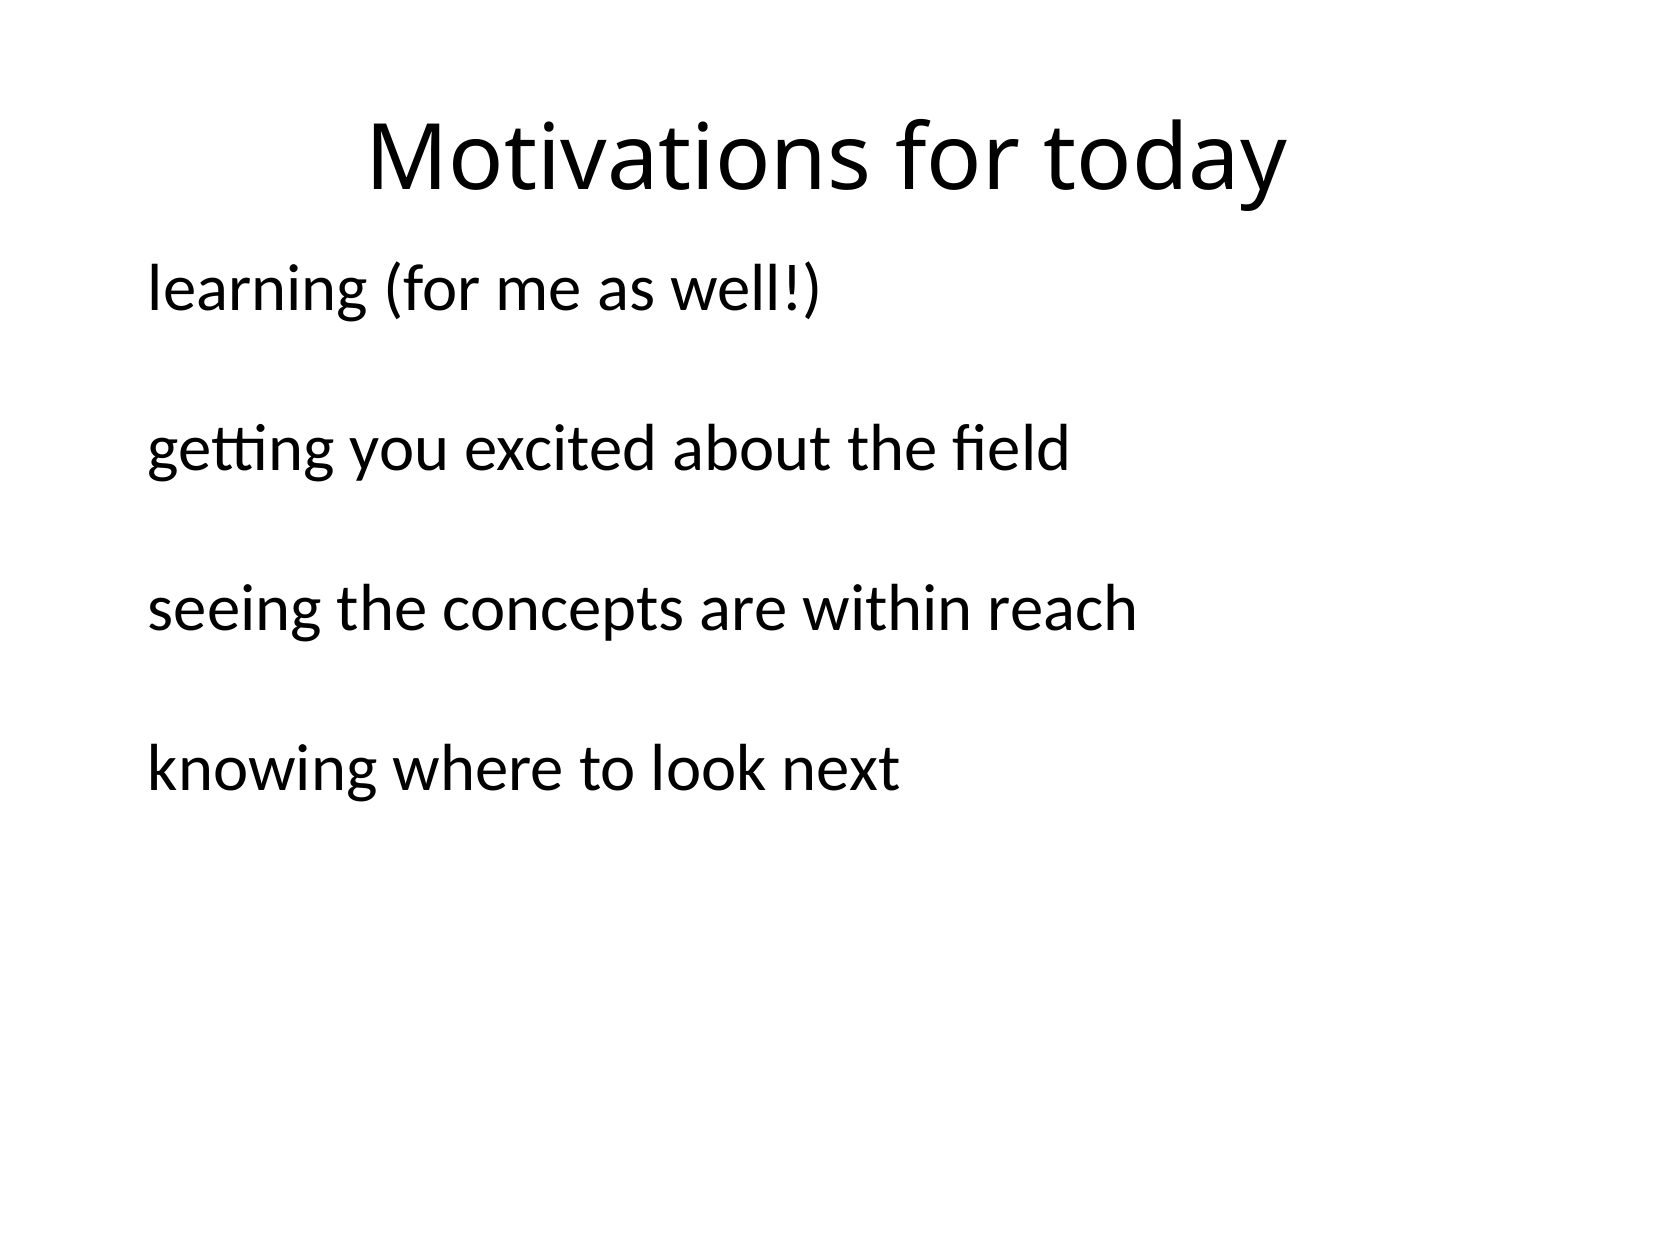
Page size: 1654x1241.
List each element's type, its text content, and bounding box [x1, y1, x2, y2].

title Motivations for today [82, 49, 1571, 257]
text_box learning (for me as well!) getting you excited about the field seeing the concepts are within reach knowing where to look next [118, 257, 1521, 891]
